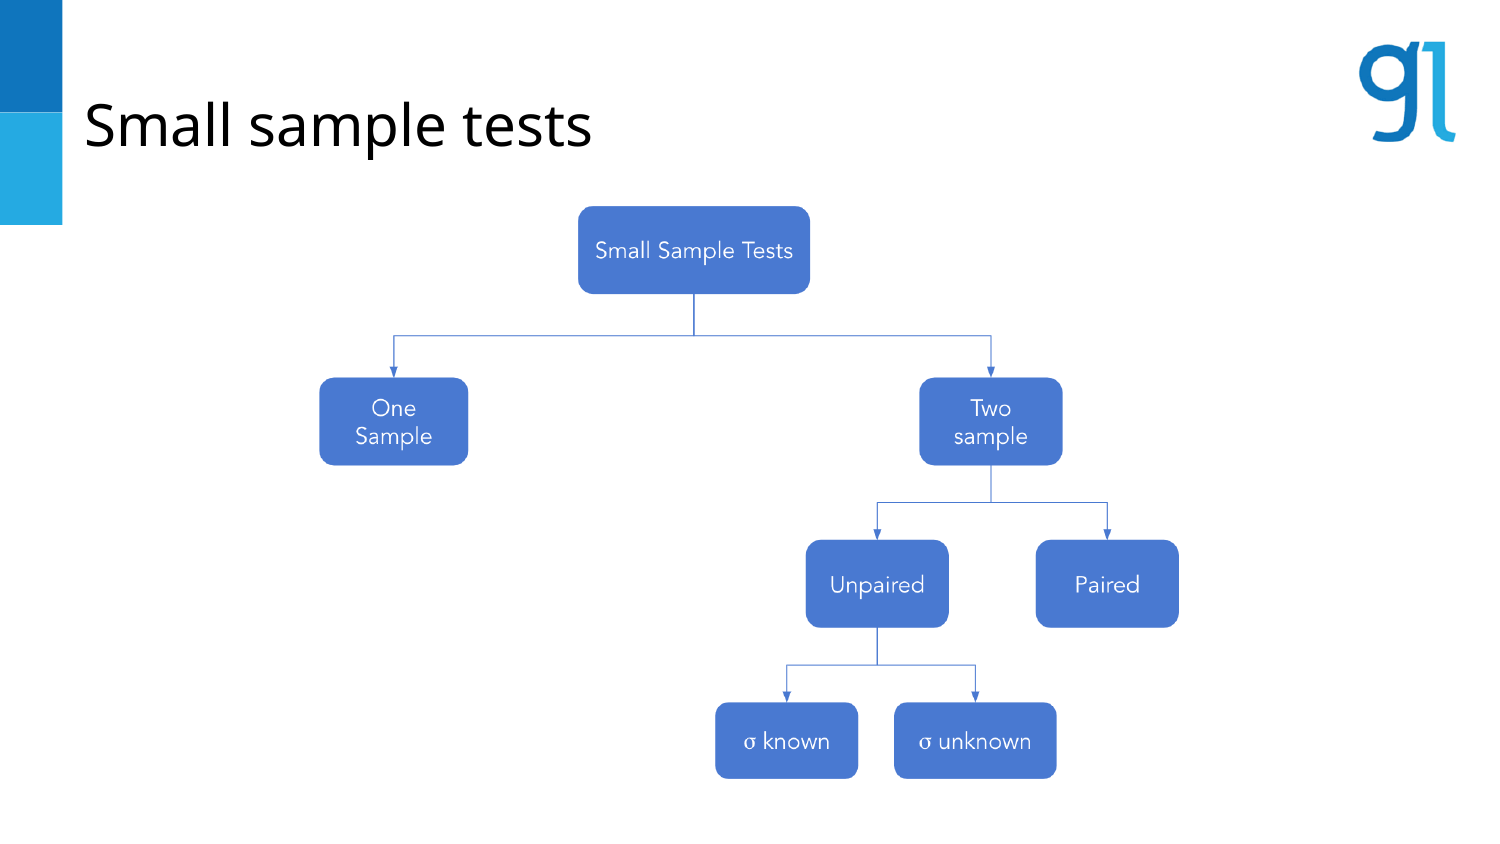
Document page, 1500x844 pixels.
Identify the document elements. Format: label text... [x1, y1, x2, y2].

picture [312, 202, 1188, 787]
title Small sample tests [69, 72, 1175, 167]
picture [1331, 17, 1482, 167]
